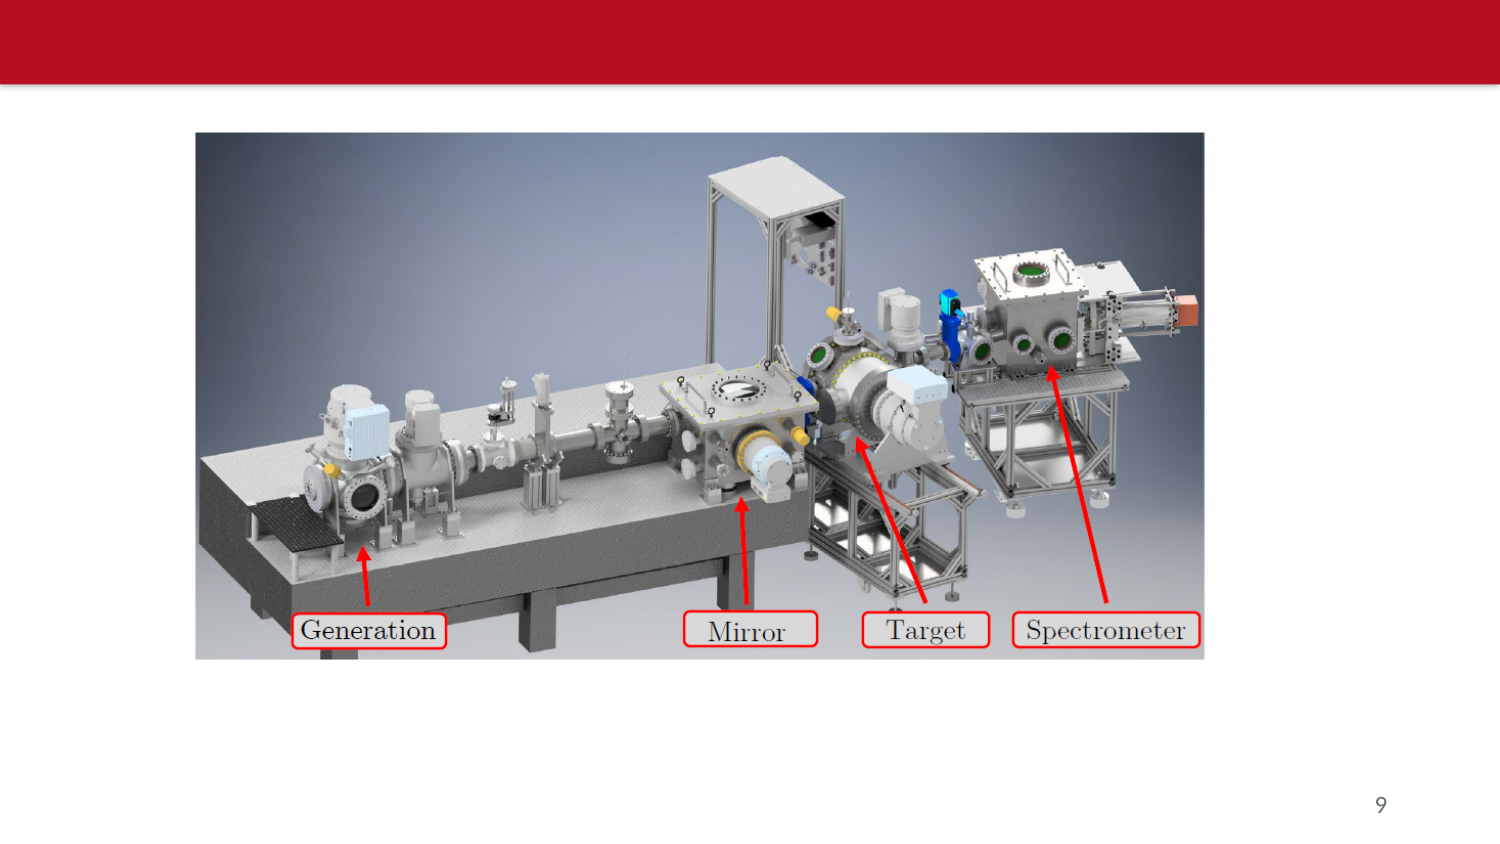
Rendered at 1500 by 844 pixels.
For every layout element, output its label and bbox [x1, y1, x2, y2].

picture [174, 109, 1226, 678]
